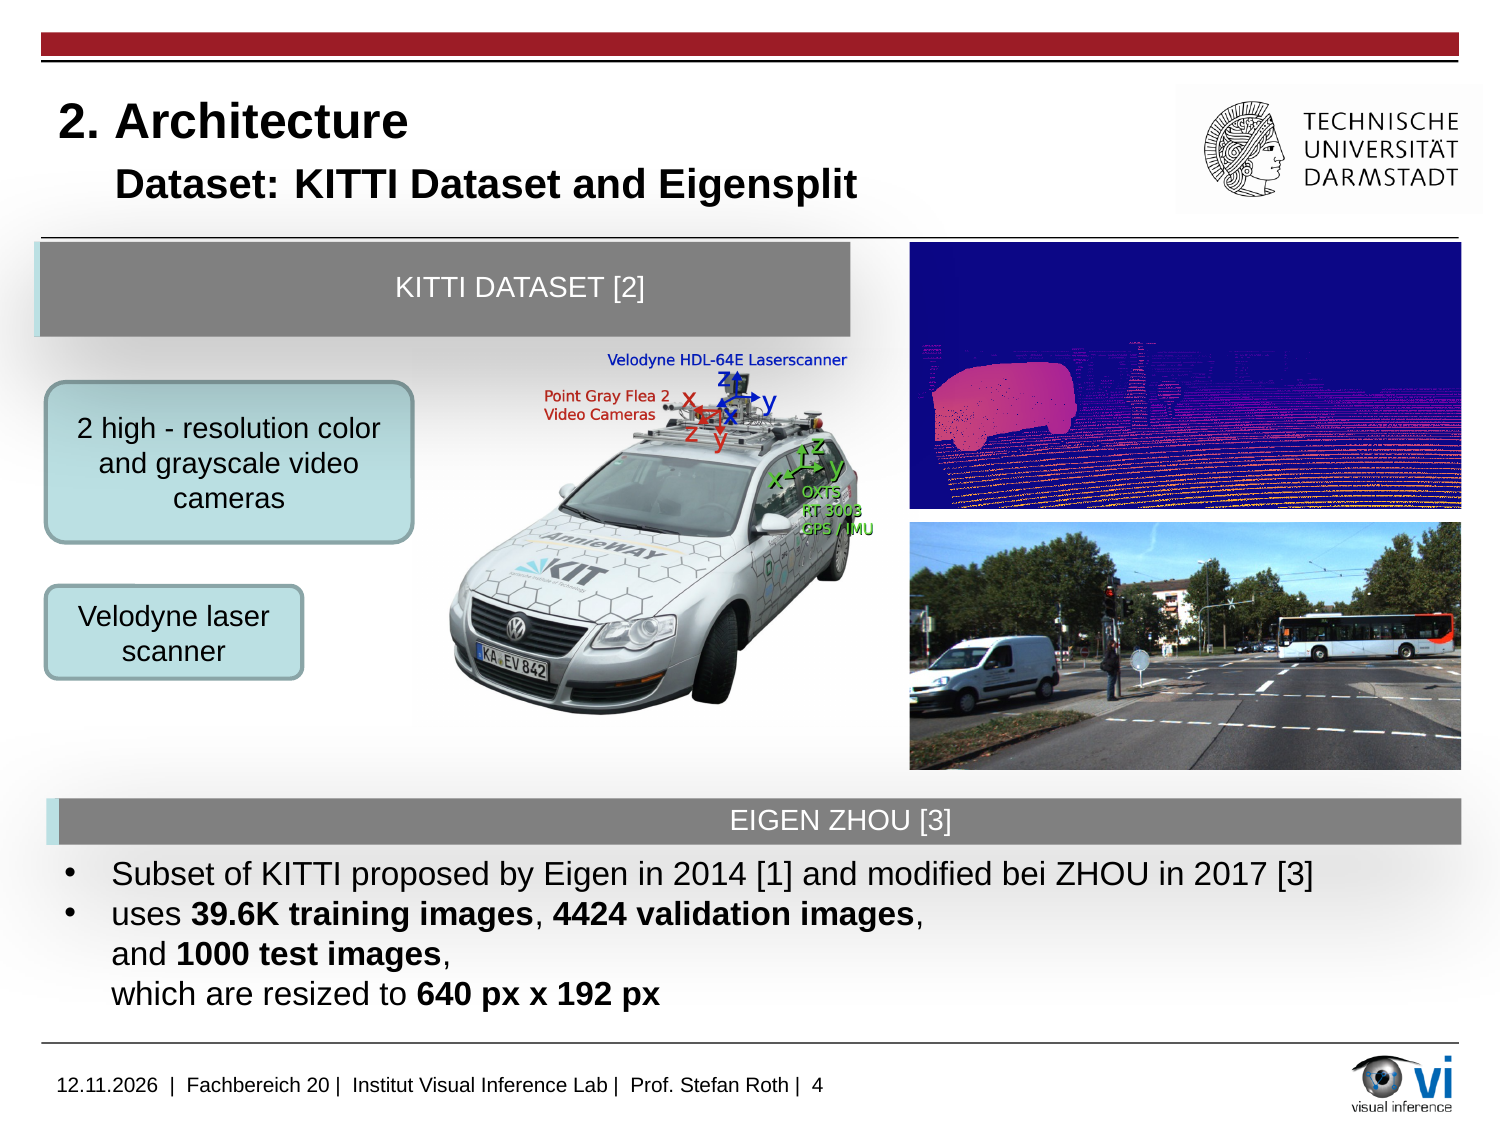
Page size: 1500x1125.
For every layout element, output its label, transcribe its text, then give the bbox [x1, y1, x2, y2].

text_box Velodyne laser scanner [43, 583, 305, 681]
text_box 2 high - resolution color and grayscale video cameras [43, 434, 407, 545]
picture [909, 522, 1462, 770]
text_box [33, 241, 851, 337]
picture [1351, 1099, 1500, 1112]
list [412, 348, 920, 727]
table_cell RGB+Superpixel [45, 379, 410, 538]
text_box Subset of KITTI proposed by Eigen in 2014 [1] and modified bei ZHOU in 2017 [3] uses 39.6K training images, 4424 validation images, and 1000 test images, which are resized to 640 px x 192 px [49, 844, 1500, 1099]
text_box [46, 798, 1462, 846]
title 2. Architecture Dataset: KITTI Dataset and Eigensplit [58, 79, 1149, 218]
picture [1175, 84, 1483, 214]
table_cell Continous [49, 844, 1466, 917]
picture [909, 241, 1462, 510]
